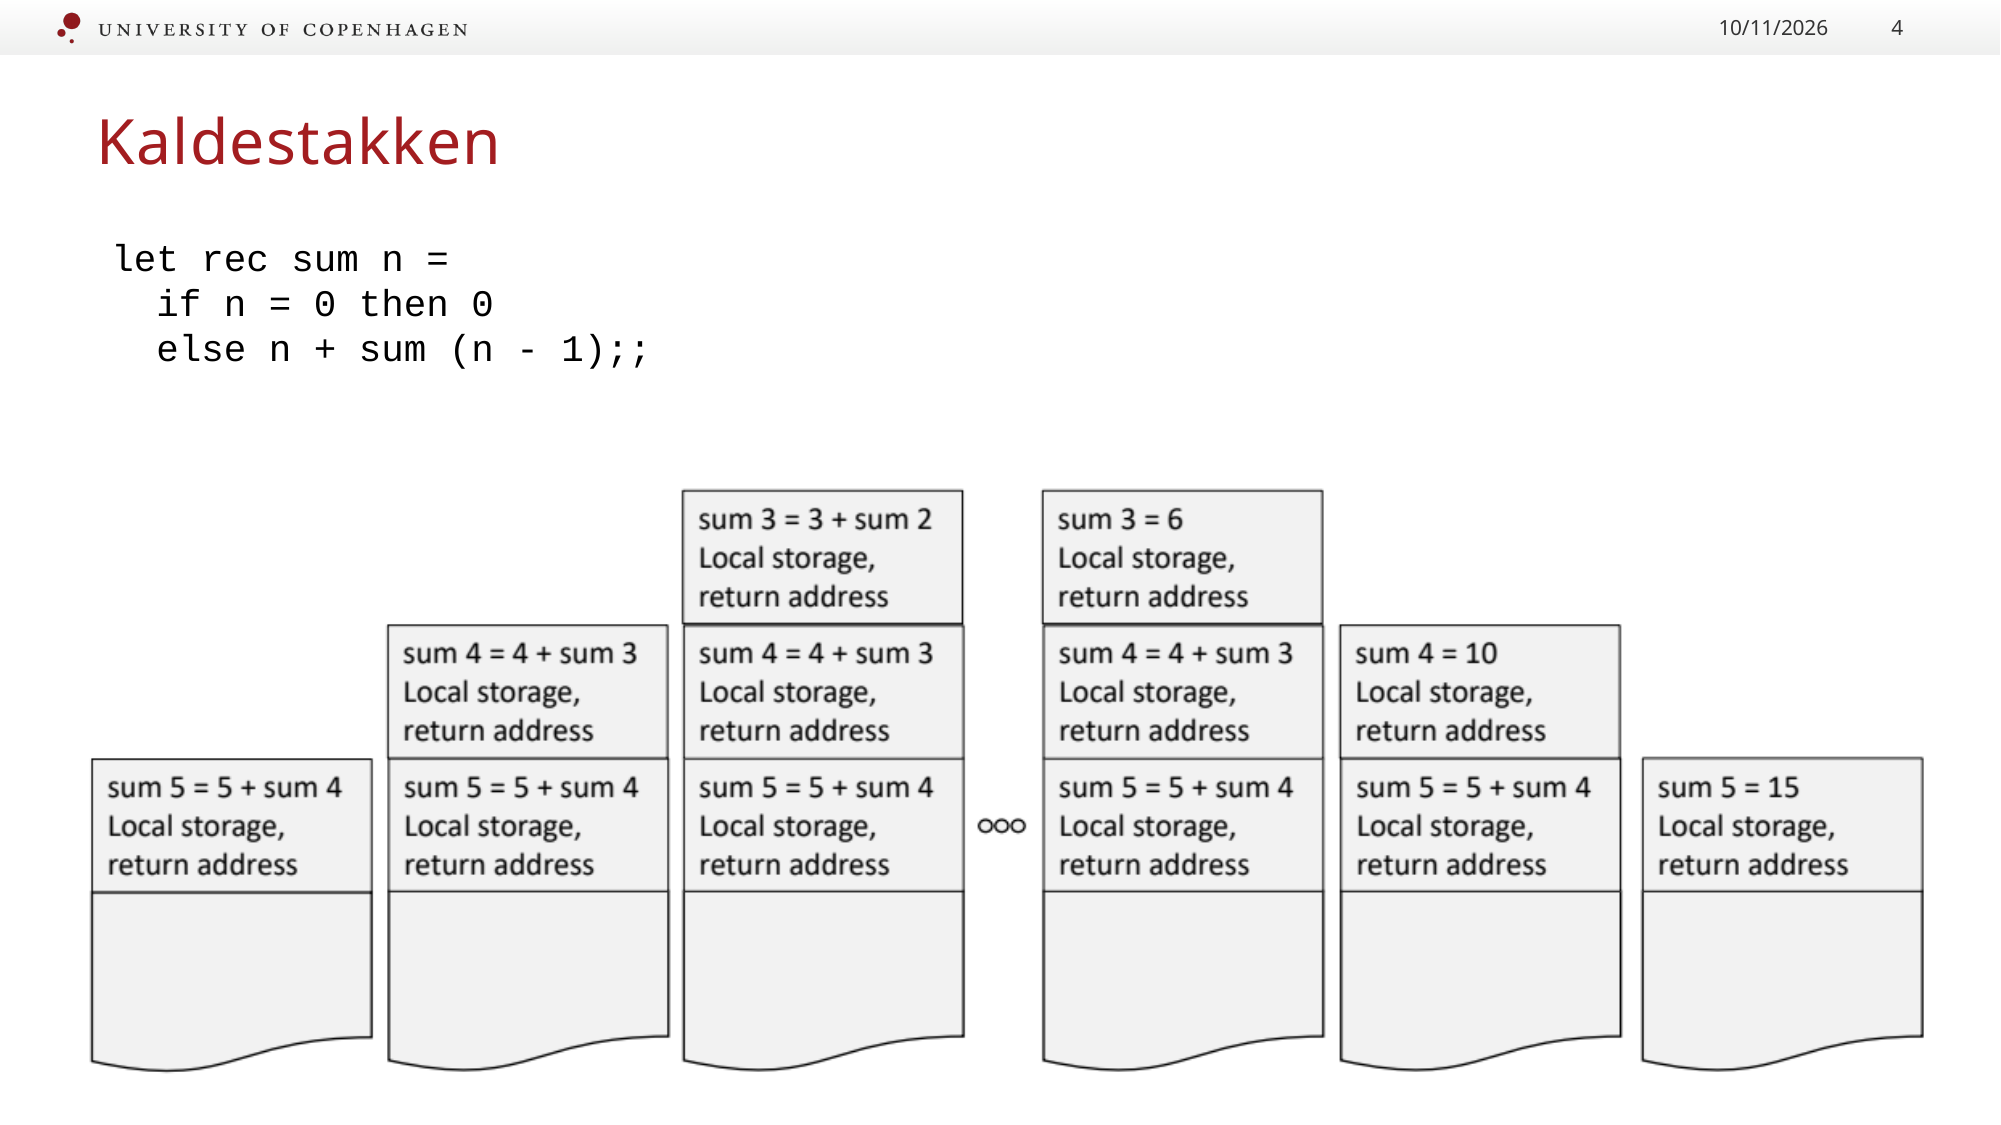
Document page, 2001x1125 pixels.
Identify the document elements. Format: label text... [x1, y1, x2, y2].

text_box let rec sum n = if n = 0 then 0 else n + sum (n - 1);; [96, 226, 1097, 377]
slide_number 4 [1840, 14, 1904, 43]
title Kaldestakken [96, 101, 1904, 244]
picture [53, 455, 1996, 1111]
picture [92, 15, 475, 42]
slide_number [1694, 14, 1829, 43]
